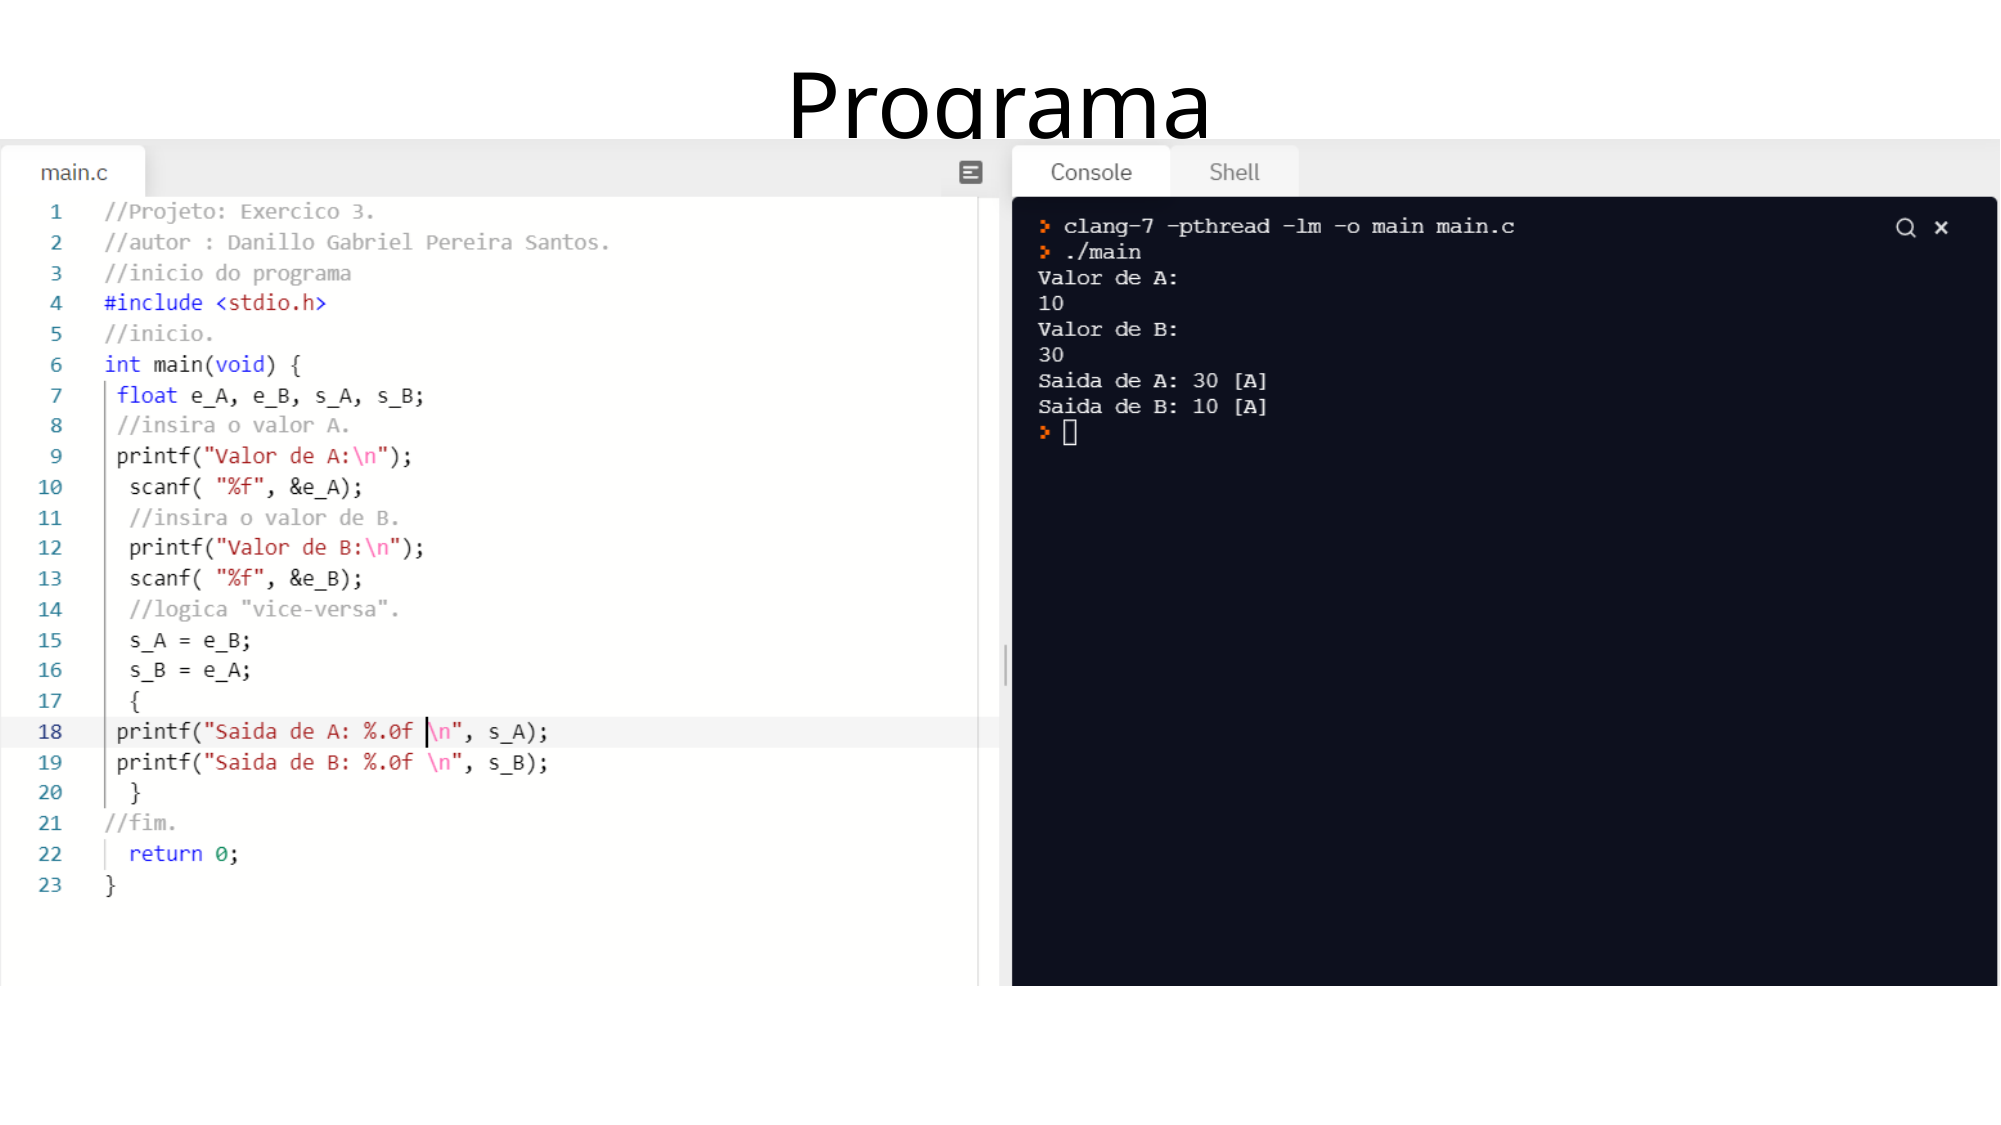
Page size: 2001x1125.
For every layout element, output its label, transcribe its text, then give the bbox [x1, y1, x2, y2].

title Programa [137, 0, 1863, 139]
picture [0, 139, 2000, 986]
